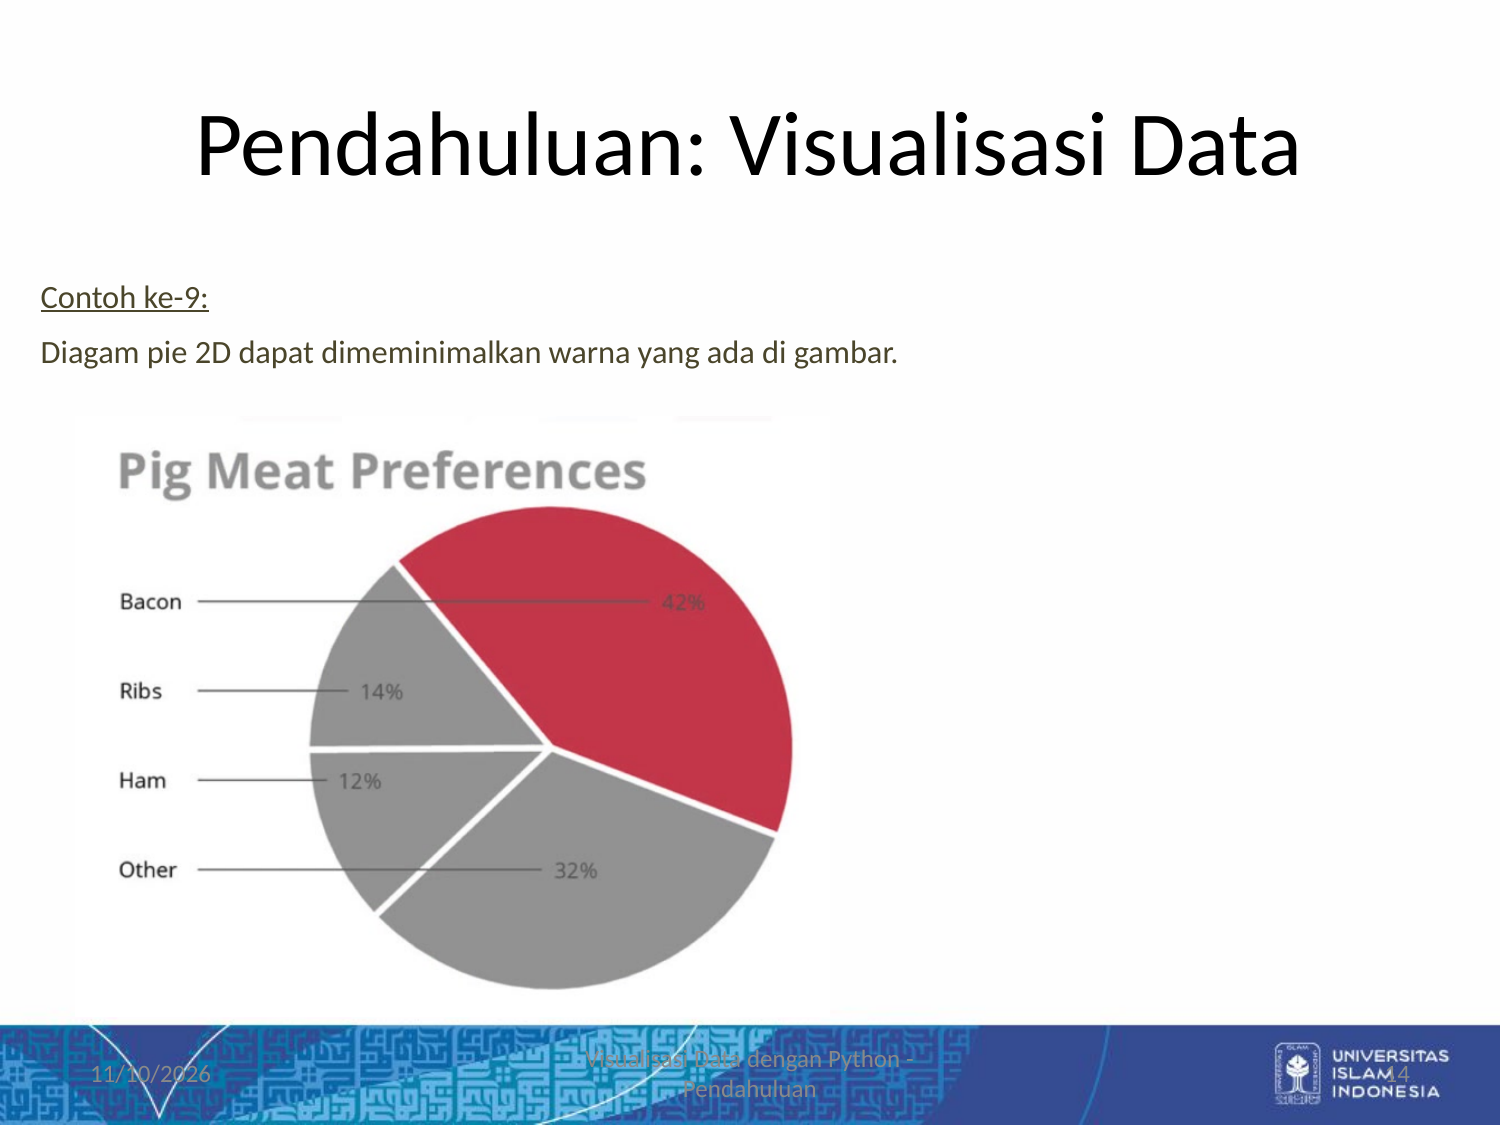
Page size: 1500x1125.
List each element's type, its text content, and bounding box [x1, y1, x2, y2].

title Pendahuluan: Visualisasi Data [75, 45, 1425, 233]
slide_number 14 [1074, 1042, 1425, 1103]
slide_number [75, 1042, 425, 1103]
footer Visualisasi Data dengan Python - Pendahuluan [512, 1042, 988, 1103]
text_box Contoh ke-9: Diagam pie 2D dapat dimeminimalkan warna yang ada di gambar. [25, 268, 1472, 378]
picture [0, 0, 1500, 1125]
